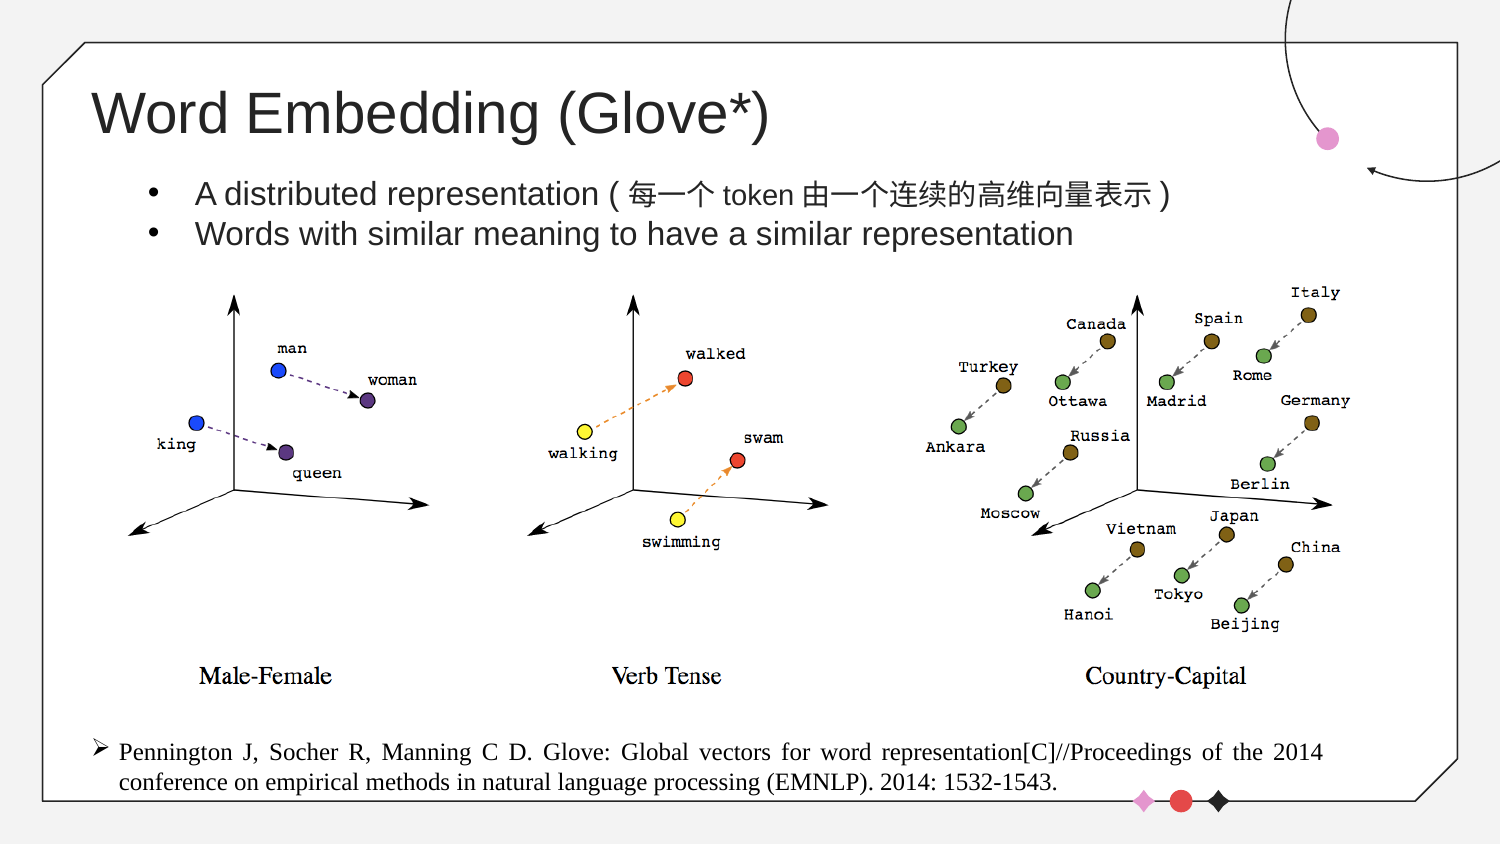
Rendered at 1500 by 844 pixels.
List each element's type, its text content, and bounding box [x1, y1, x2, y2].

text_box A distributed representation (每一个token由一个连续的高维向量表示) Words with similar meaning to have a similar representation [133, 164, 1229, 239]
picture [120, 241, 1411, 741]
text_box Pennington J, Socher R, Manning C D. Glove: Global vectors for word representation[C]//Proceedings of the 2014 conference on empirical methods in natural language processing (EMNLP). 2014: 1532-1543. [76, 728, 1340, 803]
text_box Word Embedding (Glove*) [76, 60, 1340, 155]
